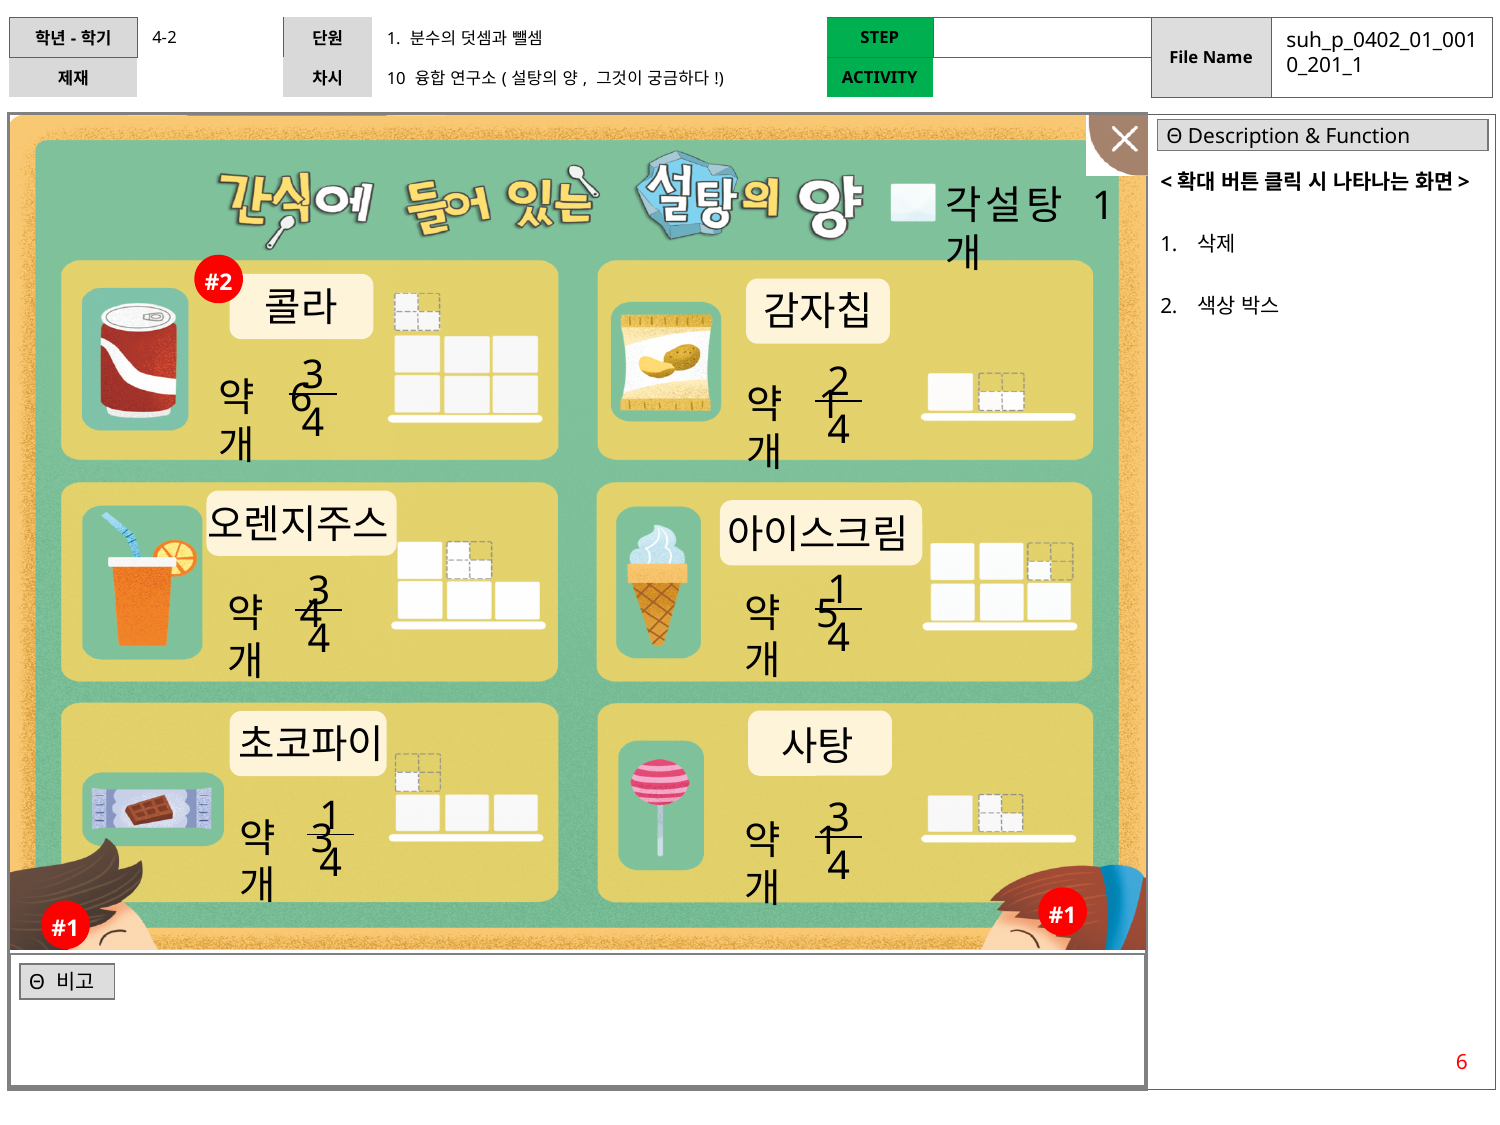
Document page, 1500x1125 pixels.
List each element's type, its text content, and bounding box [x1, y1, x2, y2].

picture [9, 115, 1148, 951]
text_box <확대 버튼 클릭 시 나타나는 화면> 삭제 색상 박스 [1151, 160, 1500, 326]
text_box suh_p_0402_01_0010_201_1 [1271, 18, 1500, 84]
table_header Θ Description & Function [1158, 120, 1487, 150]
